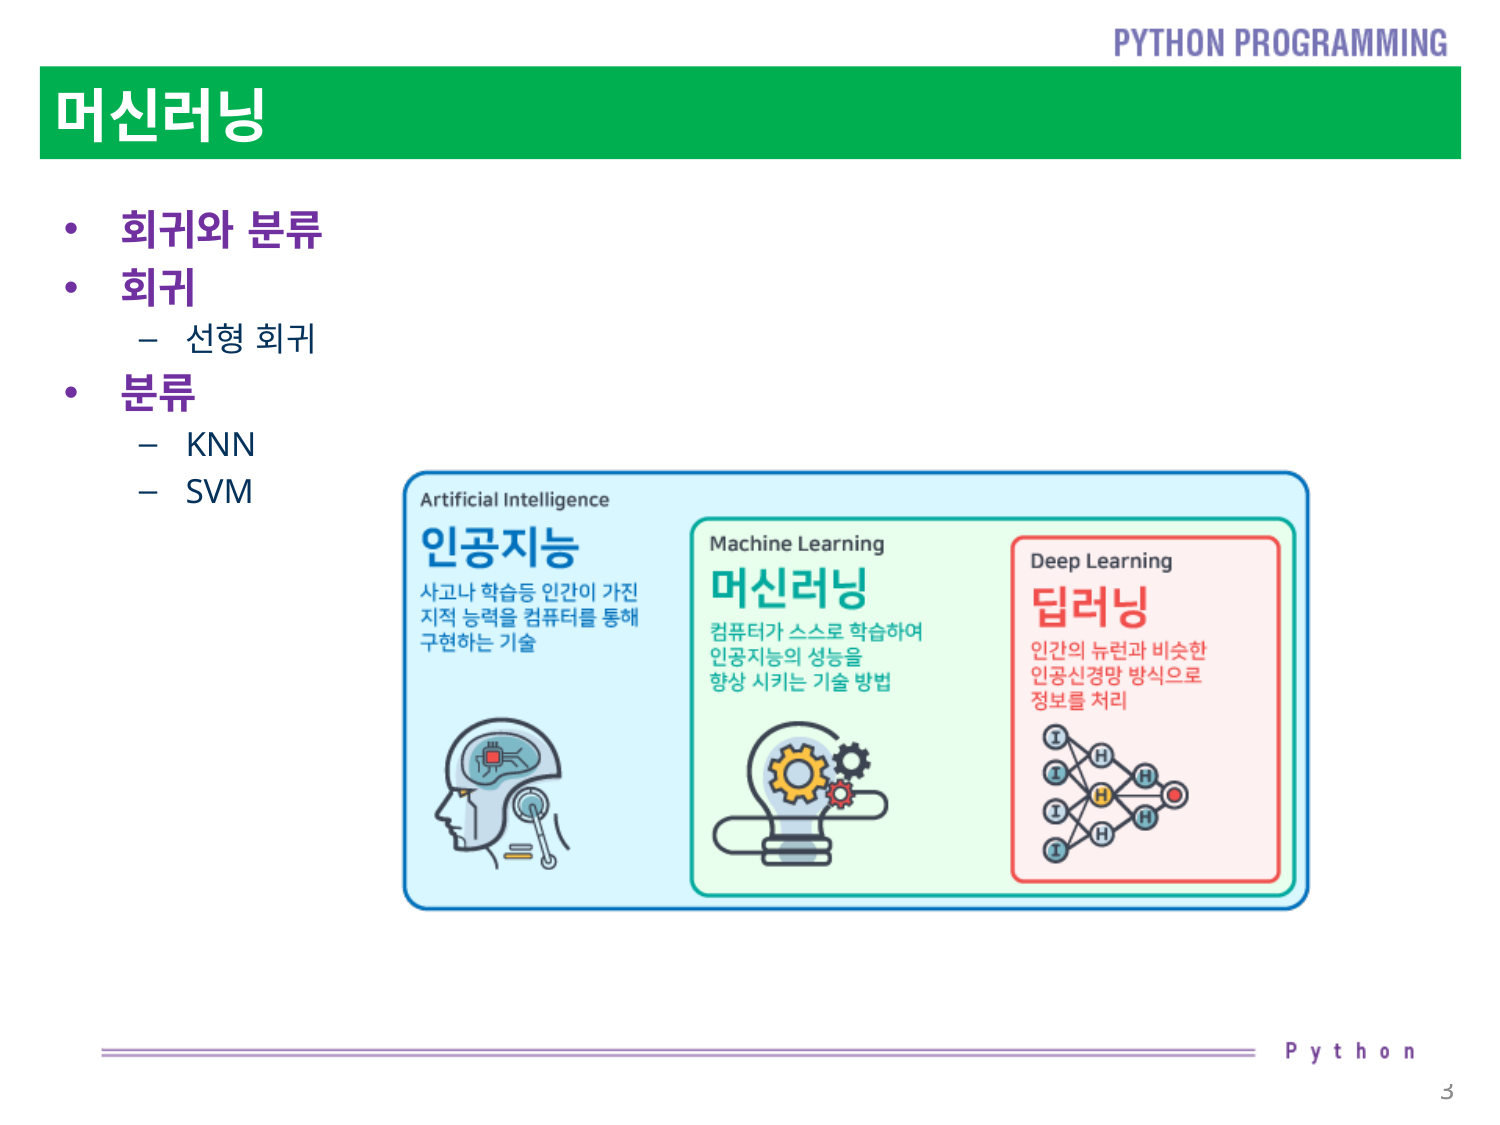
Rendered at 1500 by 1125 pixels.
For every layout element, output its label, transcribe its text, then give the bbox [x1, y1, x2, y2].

picture [383, 450, 1322, 921]
picture [18, 1020, 1483, 1084]
title 머신러닝 [39, 76, 1444, 152]
list 회귀와 분류 회귀 선형 회귀 분류 KNN SVM [48, 195, 1461, 1041]
slide_number 3 [1119, 1071, 1470, 1112]
picture [1106, 13, 1462, 66]
